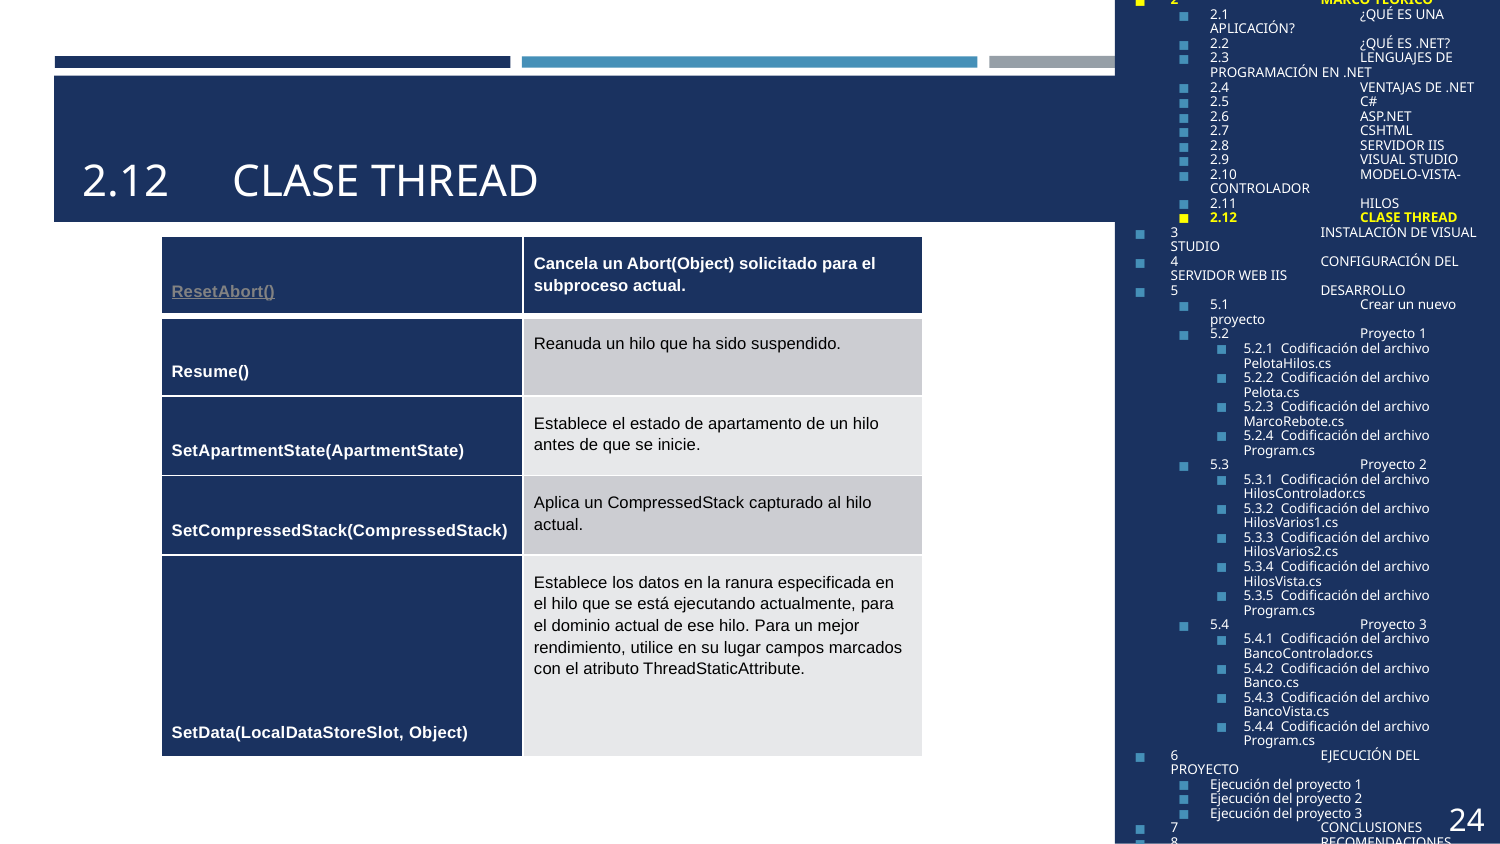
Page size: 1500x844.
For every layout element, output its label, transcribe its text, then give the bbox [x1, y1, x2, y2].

table_cell Establece los datos en la ranura especificada en el hilo que se está ejecutando actualmente, para el dominio actual de ese hilo. Para un mejor rendimiento, utilice en su lugar campos marcados con el atributo ThreadStaticAttribute. [524, 556, 922, 756]
table_header Cancela un Abort(Object) solicitado para el subproceso actual. [524, 237, 922, 313]
table_cell SetApartmentState(ApartmentState) [162, 397, 522, 475]
table_cell Resume() [162, 319, 522, 395]
title 2.12 CLASE THREAD [71, 86, 1114, 212]
table_cell Reanuda un hilo que ha sido suspendido. [524, 319, 922, 395]
text_box 1 OBJETIVOS 2 MARCO TEÓRICO 2.1 ¿QUÉ ES UNA APLICACIÓN? 2.2 ¿QUÉ ES .NET? 2.3 LENGUAJES DE PROGRAMACIÓN EN .NET 2.4 VENTAJAS DE .NET 2.5 C# 2.6 ASP.NET 2.7 CSHTML 2.8 SERVIDOR IIS 2.9 VISUAL STUDIO 2.10 MODELO-VISTA-CONTROLADOR 2.11 HILOS 2.12 CLASE THREAD 3 INSTALACIÓN DE VISUAL STUDIO 4 CONFIGURACIÓN DEL SERVIDOR WEB IIS 5 DESARROLLO 5.1 Crear un nuevo proyecto 5.2 Proyecto 1 5.2.1 Codificación del archivo PelotaHilos.cs 5.2.2 Codificación del archivo Pelota.cs 5.2.3 Codificación del archivo MarcoRebote.cs 5.2.4 Codificación del archivo Program.cs 5.3 Proyecto 2 5.3.1 Codificación del archivo HilosControlador.cs 5.3.2 Codificación del archivo HilosVarios1.cs 5.3.3 Codificación del archivo HilosVarios2.cs 5.3.4 Codificación del archivo HilosVista.cs 5.3.5 Codificación del archivo Program.cs 5.4 Proyecto 3 5.4.1 Codificación del archivo BancoControlador.cs 5.4.2 Codificación del archivo Banco.cs 5.4.3 Codificación del archivo BancoVista.cs 5.4.4 Codificación del archivo Program.cs 6 EJECUCIÓN DEL PROYECTO Ejecución del proyecto 1 Ejecución del proyecto 2 Ejecución del proyecto 3 7 CONCLUSIONES 8 RECOMENDACIONES 9 BIBLIOGRAFÍA [1121, 30, 1500, 814]
text_box [1114, 0, 1500, 844]
table_cell Aplica un CompressedStack capturado al hilo actual. [524, 476, 922, 554]
text_box 24 [1437, 814, 1500, 844]
table_cell Establece el estado de apartamento de un hilo antes de que se inicie. [524, 397, 922, 475]
table_header ResetAbort() [162, 237, 522, 313]
table_cell SetData(LocalDataStoreSlot, Object) [162, 556, 522, 756]
table_cell SetCompressedStack(CompressedStack) [162, 476, 522, 554]
